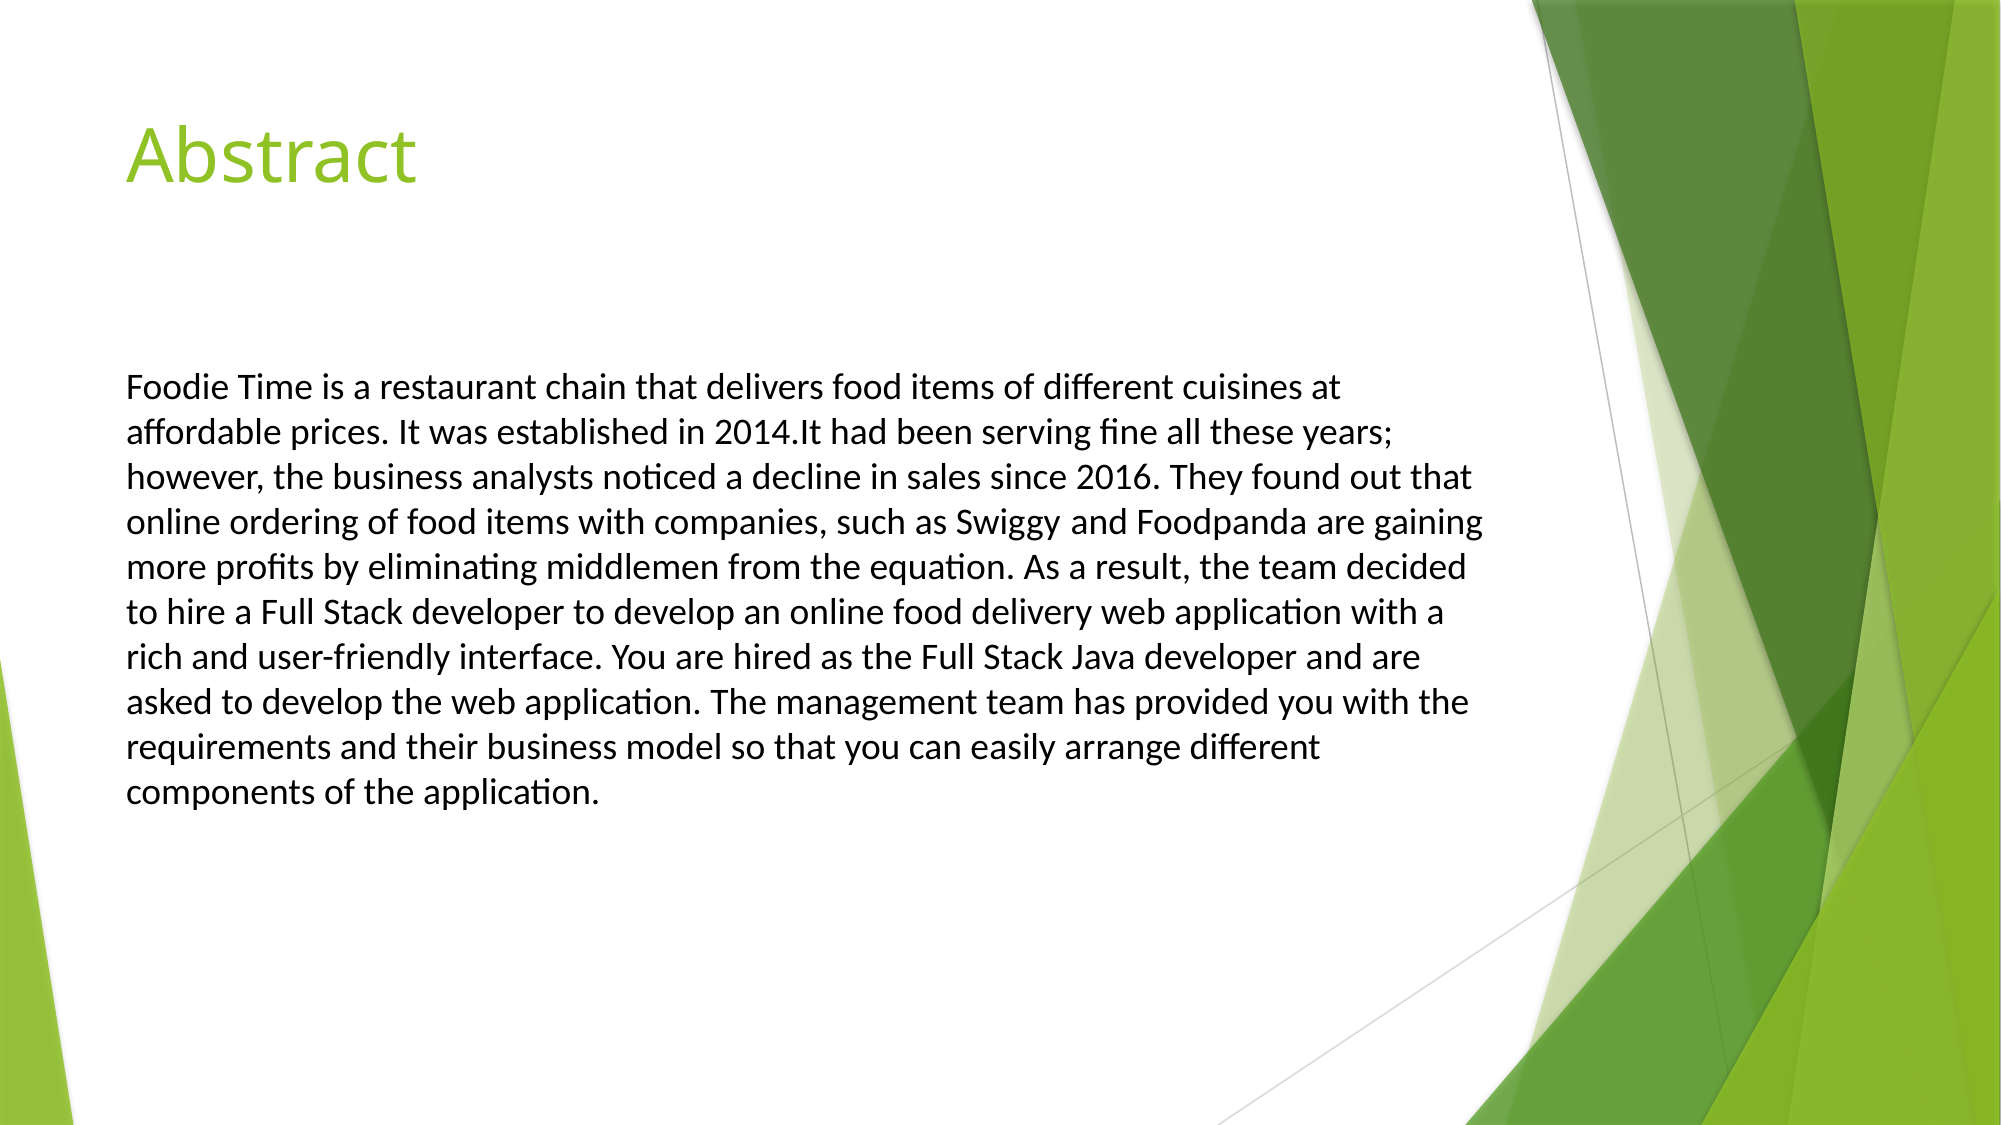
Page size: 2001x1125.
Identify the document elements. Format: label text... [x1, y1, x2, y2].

title Abstract [111, 99, 1522, 317]
list Foodie Time is a restaurant chain that delivers food items of different cuisines at affordable prices. It was established in 2014.It had been serving fine all these years; however, the business analysts noticed a decline in sales since 2016. They found out that online ordering of food items with companies, such as Swiggy and Foodpanda are gaining more profits by eliminating middlemen from the equation. As a result, the team decided to hire a Full Stack developer to develop an online food delivery web application with a rich and user-friendly interface. You are hired as the Full Stack Java developer and are asked to develop the web application. The management team has provided you with the requirements and their business model so that you can easily arrange different components of the application. [111, 354, 1522, 992]
